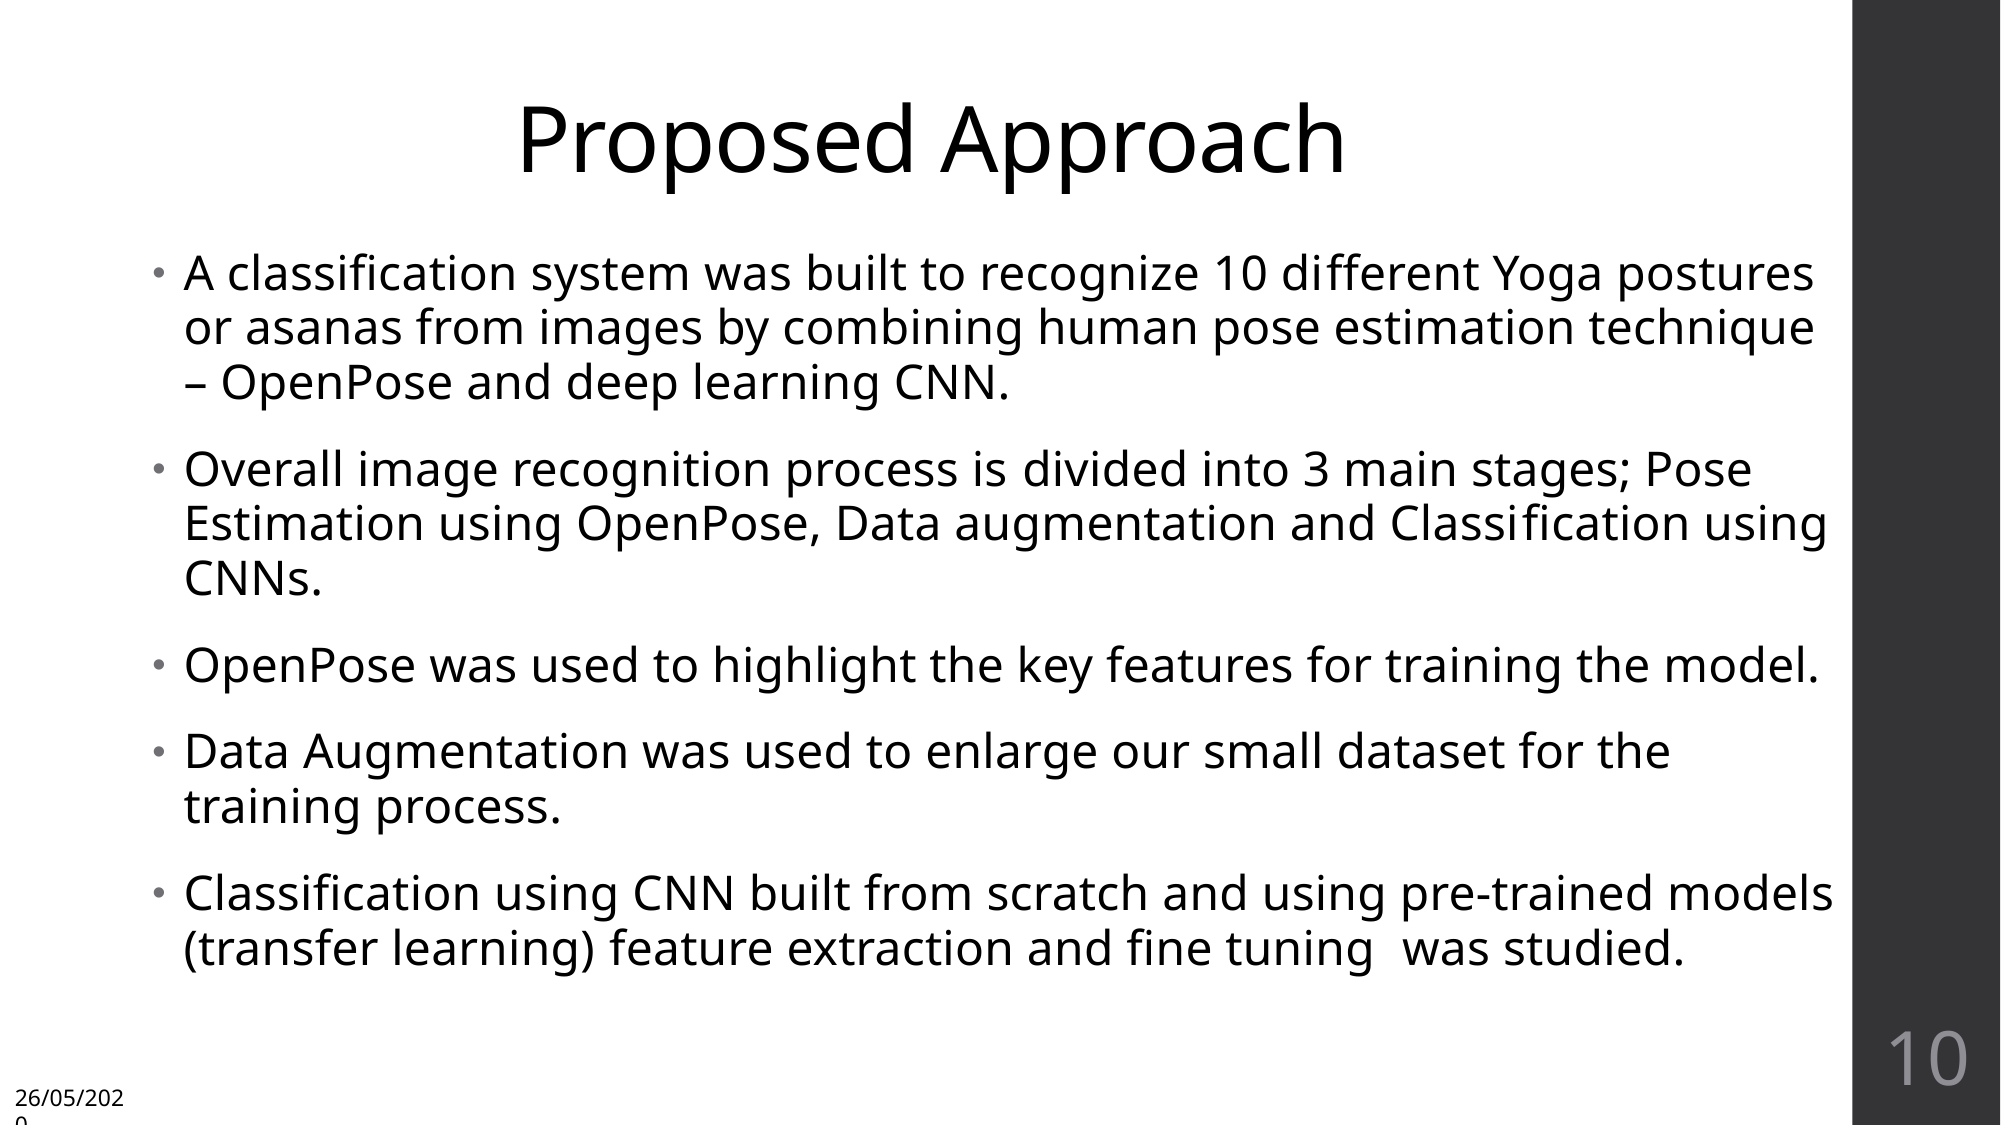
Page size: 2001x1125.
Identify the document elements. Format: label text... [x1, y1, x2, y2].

title Proposed Approach [137, 59, 1728, 200]
text_box 26/05/2020 [0, 1076, 150, 1125]
slide_number 10 [1852, 1012, 2000, 1110]
list A classification system was built to recognize 10 different Yoga postures or asanas from images by combining human pose estimation technique – OpenPose and deep learning CNN. Overall image recognition process is divided into 3 main stages; Pose Estimation using OpenPose, Data augmentation and Classiﬁcation using CNNs. OpenPose was used to highlight the key features for training the model. Data Augmentation was used to enlarge our small dataset for the training process. Classification using CNN built from scratch and using pre-trained models (transfer learning) feature extraction and fine tuning was studied. [137, 238, 1863, 1014]
